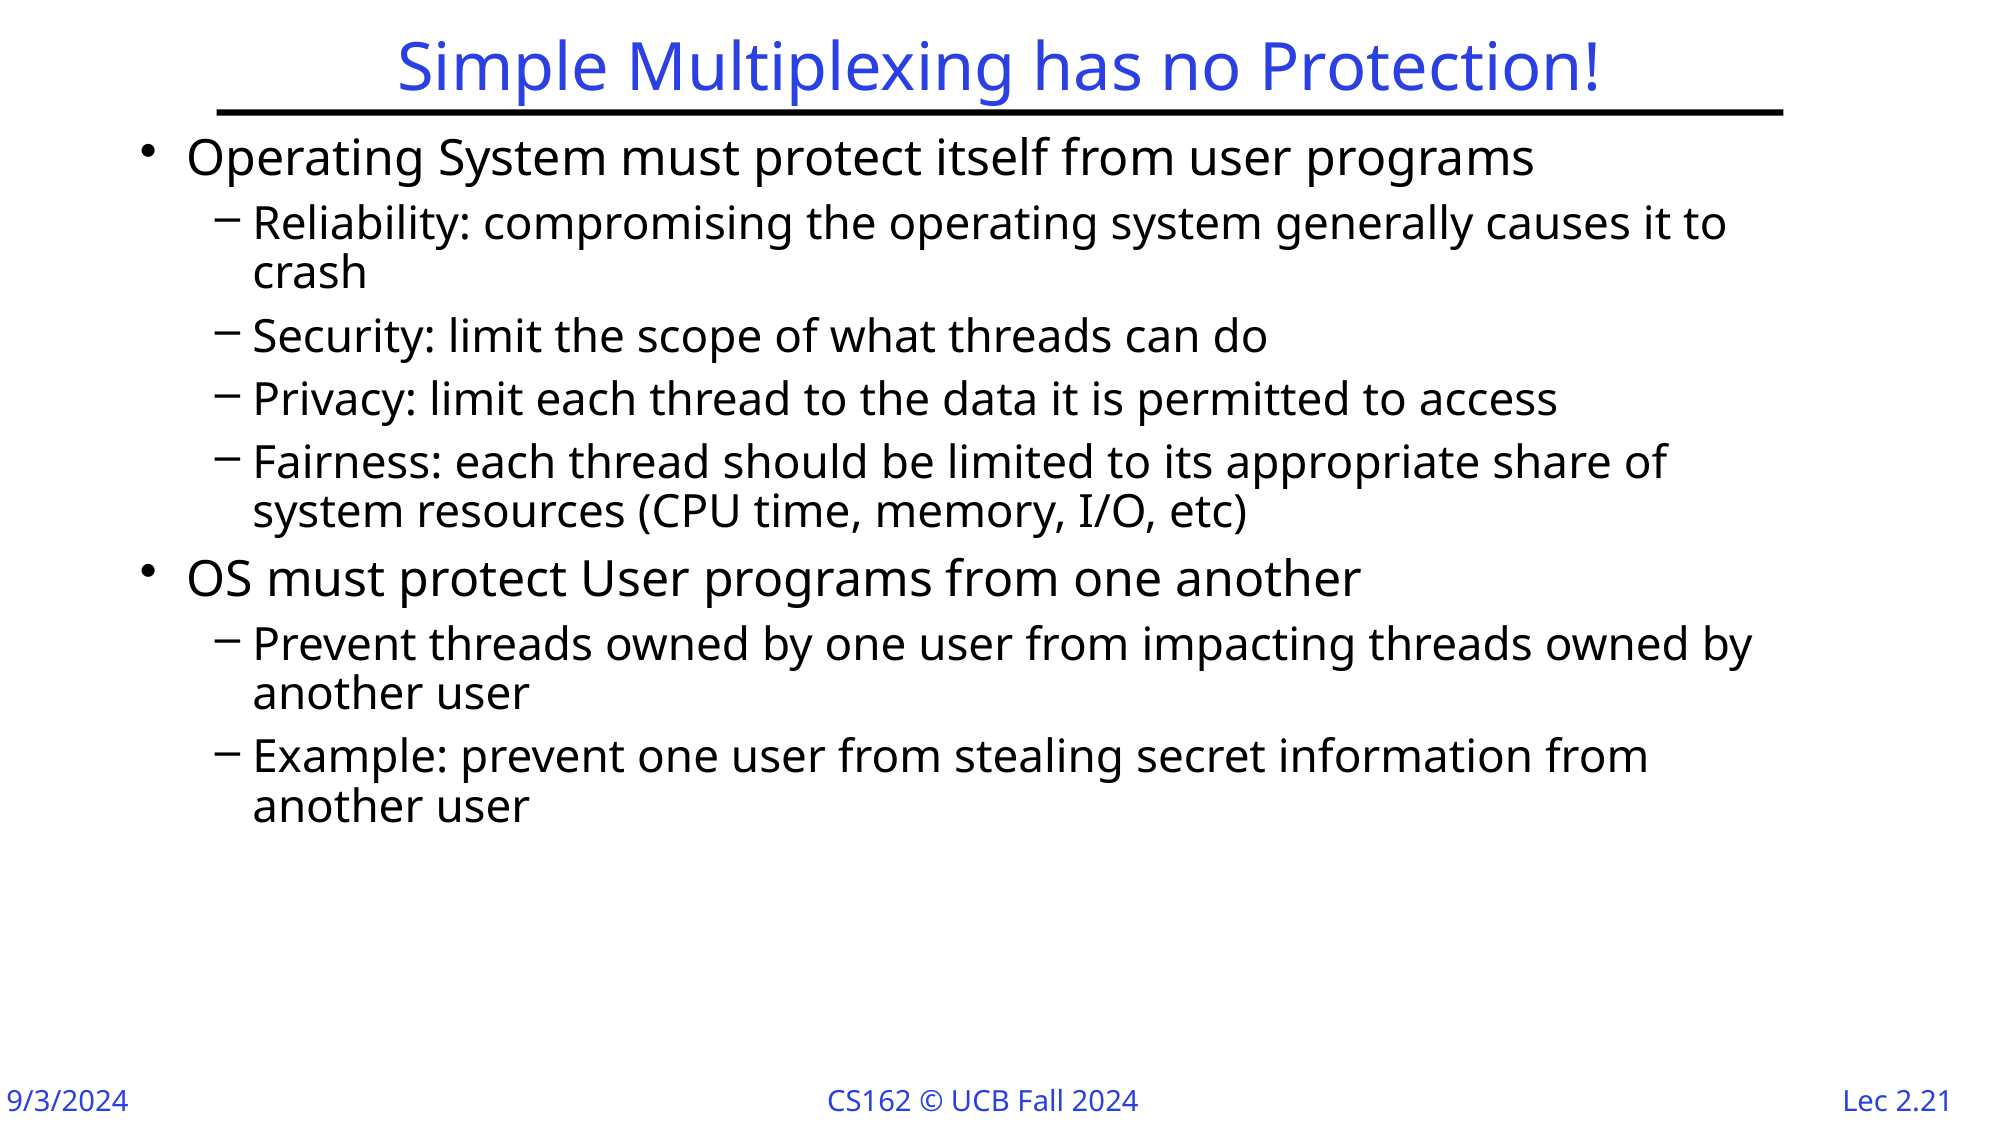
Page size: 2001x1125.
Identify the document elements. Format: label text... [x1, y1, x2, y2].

list Operating System must protect itself from user programs Reliability: compromising the operating system generally causes it to crash Security: limit the scope of what threads can do Privacy: limit each thread to the data it is permitted to access Fairness: each thread should be limited to its appropriate share of system resources (CPU time, memory, I/O, etc) OS must protect User programs from one another Prevent threads owned by one user from impacting threads owned by another user Example: prevent one user from stealing secret information from another user [125, 125, 1813, 1125]
title Simple Multiplexing has no Protection! [216, 24, 1784, 113]
